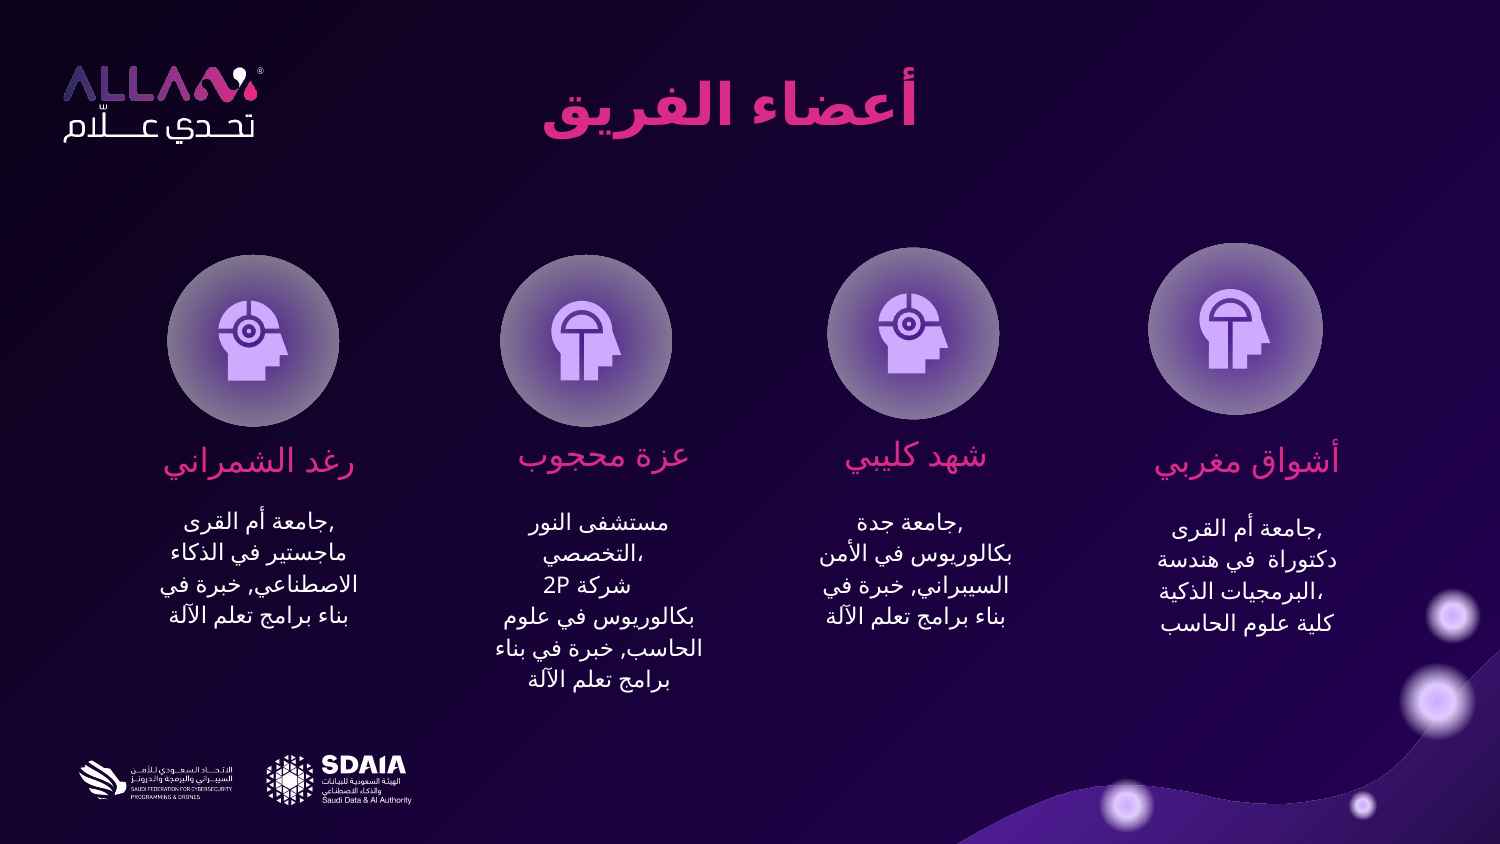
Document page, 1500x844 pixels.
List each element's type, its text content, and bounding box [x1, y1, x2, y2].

list عزة محجوب مستشفى النور التخصصي، شركة 2P بكالوريوس في علوم الحاسب, خبرة في بناء برامج تعلم الآلة [453, 412, 731, 516]
text_box [1148, 243, 1323, 415]
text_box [551, 300, 622, 381]
title أعضاء الفريق [98, 52, 1363, 146]
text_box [218, 300, 289, 381]
picture [63, 66, 264, 153]
list شهد كليبي جامعة جدة, بكالوريوس في الأمن السيبراني, خبرة في بناء برامج تعلم الآلة [769, 412, 1038, 516]
text_box [500, 255, 672, 427]
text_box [878, 293, 949, 374]
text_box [1199, 288, 1271, 369]
picture [63, 747, 248, 813]
list رغد الشمراني جامعة أم القرى, ماجستير في الذكاء الاصطناعي, خبرة في بناء برامج تعلم الآلة [112, 418, 381, 505]
list أشواق مغربي جامعة أم القرى, دكتوراة في هندسة البرمجيات الذكية، كلية علوم الحاسب [1093, 418, 1376, 482]
text_box [167, 255, 340, 427]
text_box [827, 247, 1000, 412]
picture [264, 754, 414, 806]
